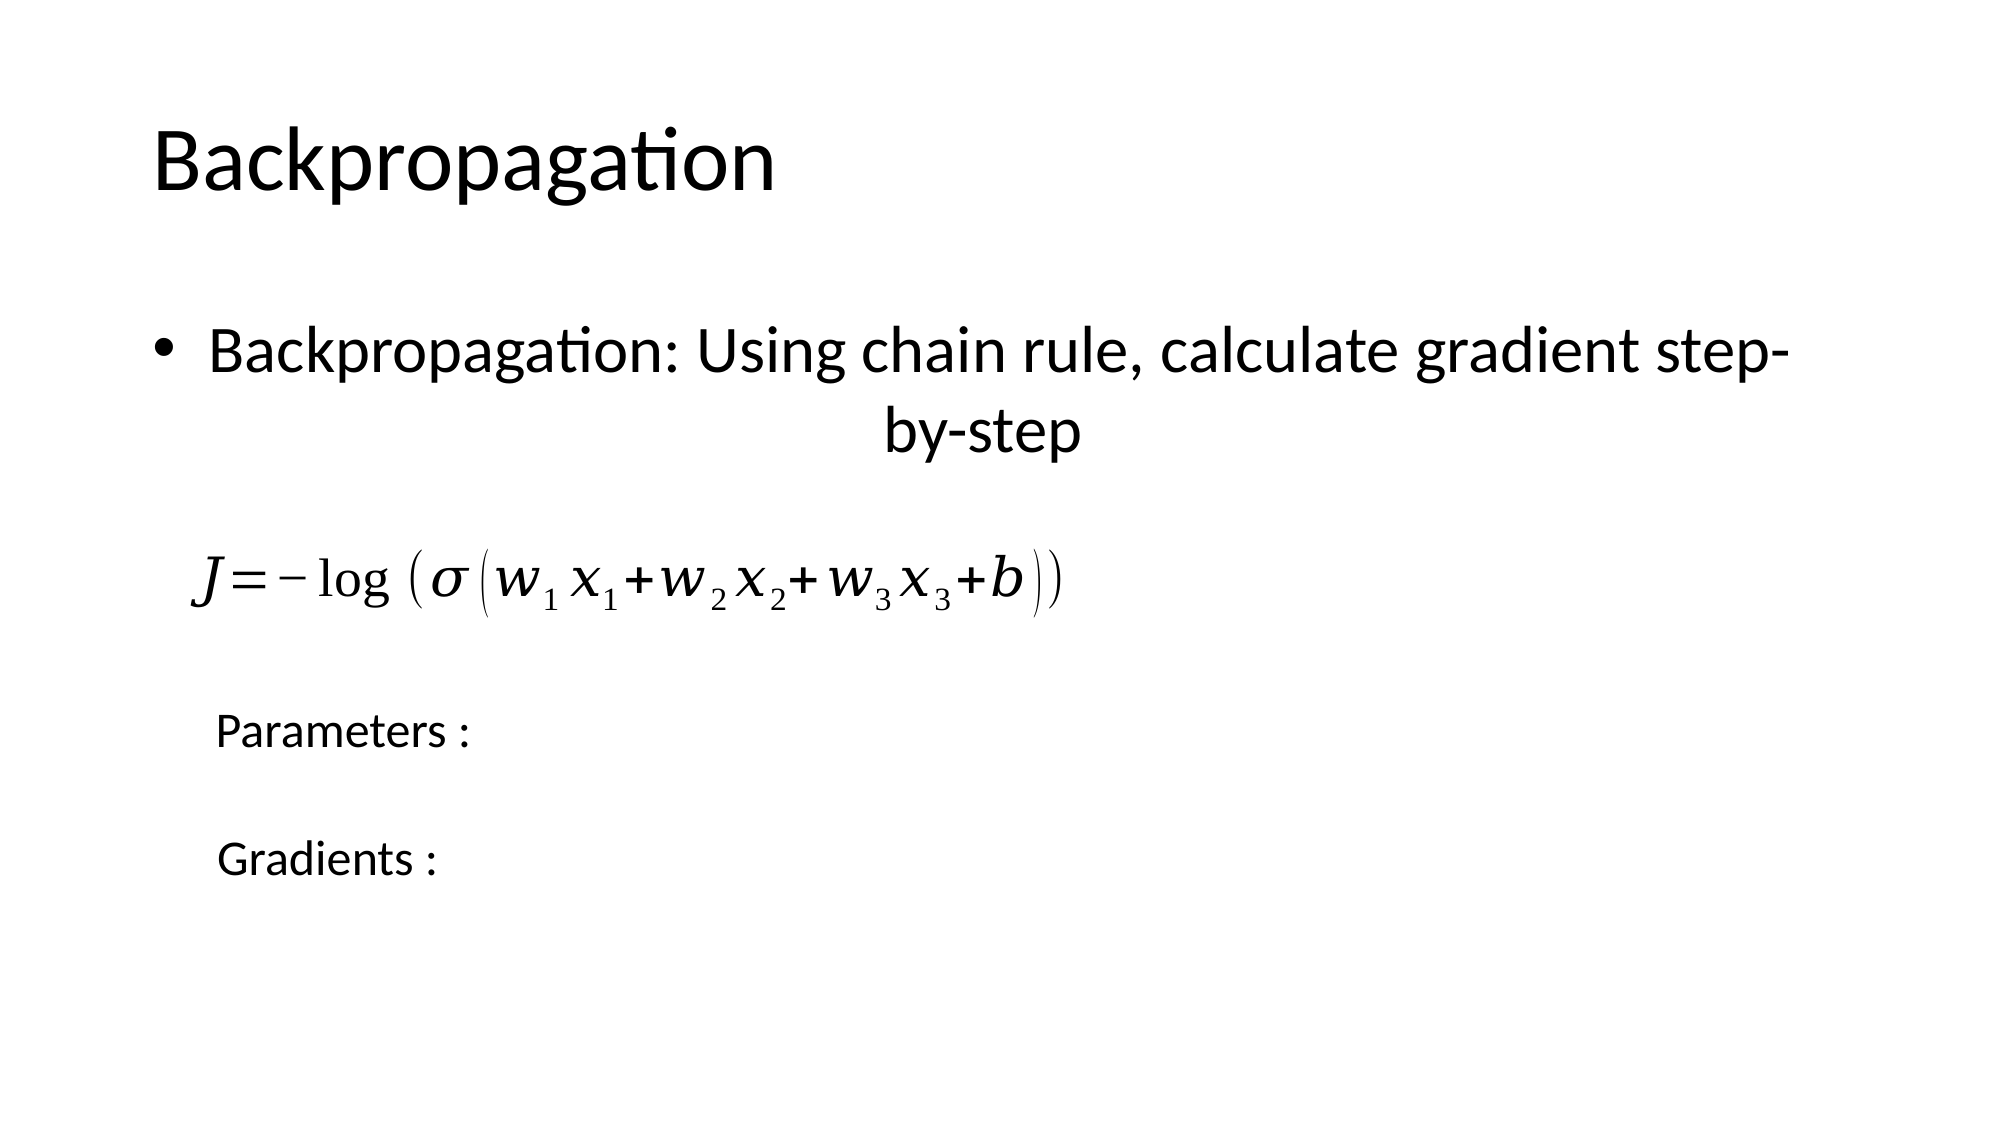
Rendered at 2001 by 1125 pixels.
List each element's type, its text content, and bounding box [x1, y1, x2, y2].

title Backpropagation [137, 45, 1863, 263]
list Backpropagation: Using chain rule, calculate gradient step- by-step [137, 298, 1863, 1013]
